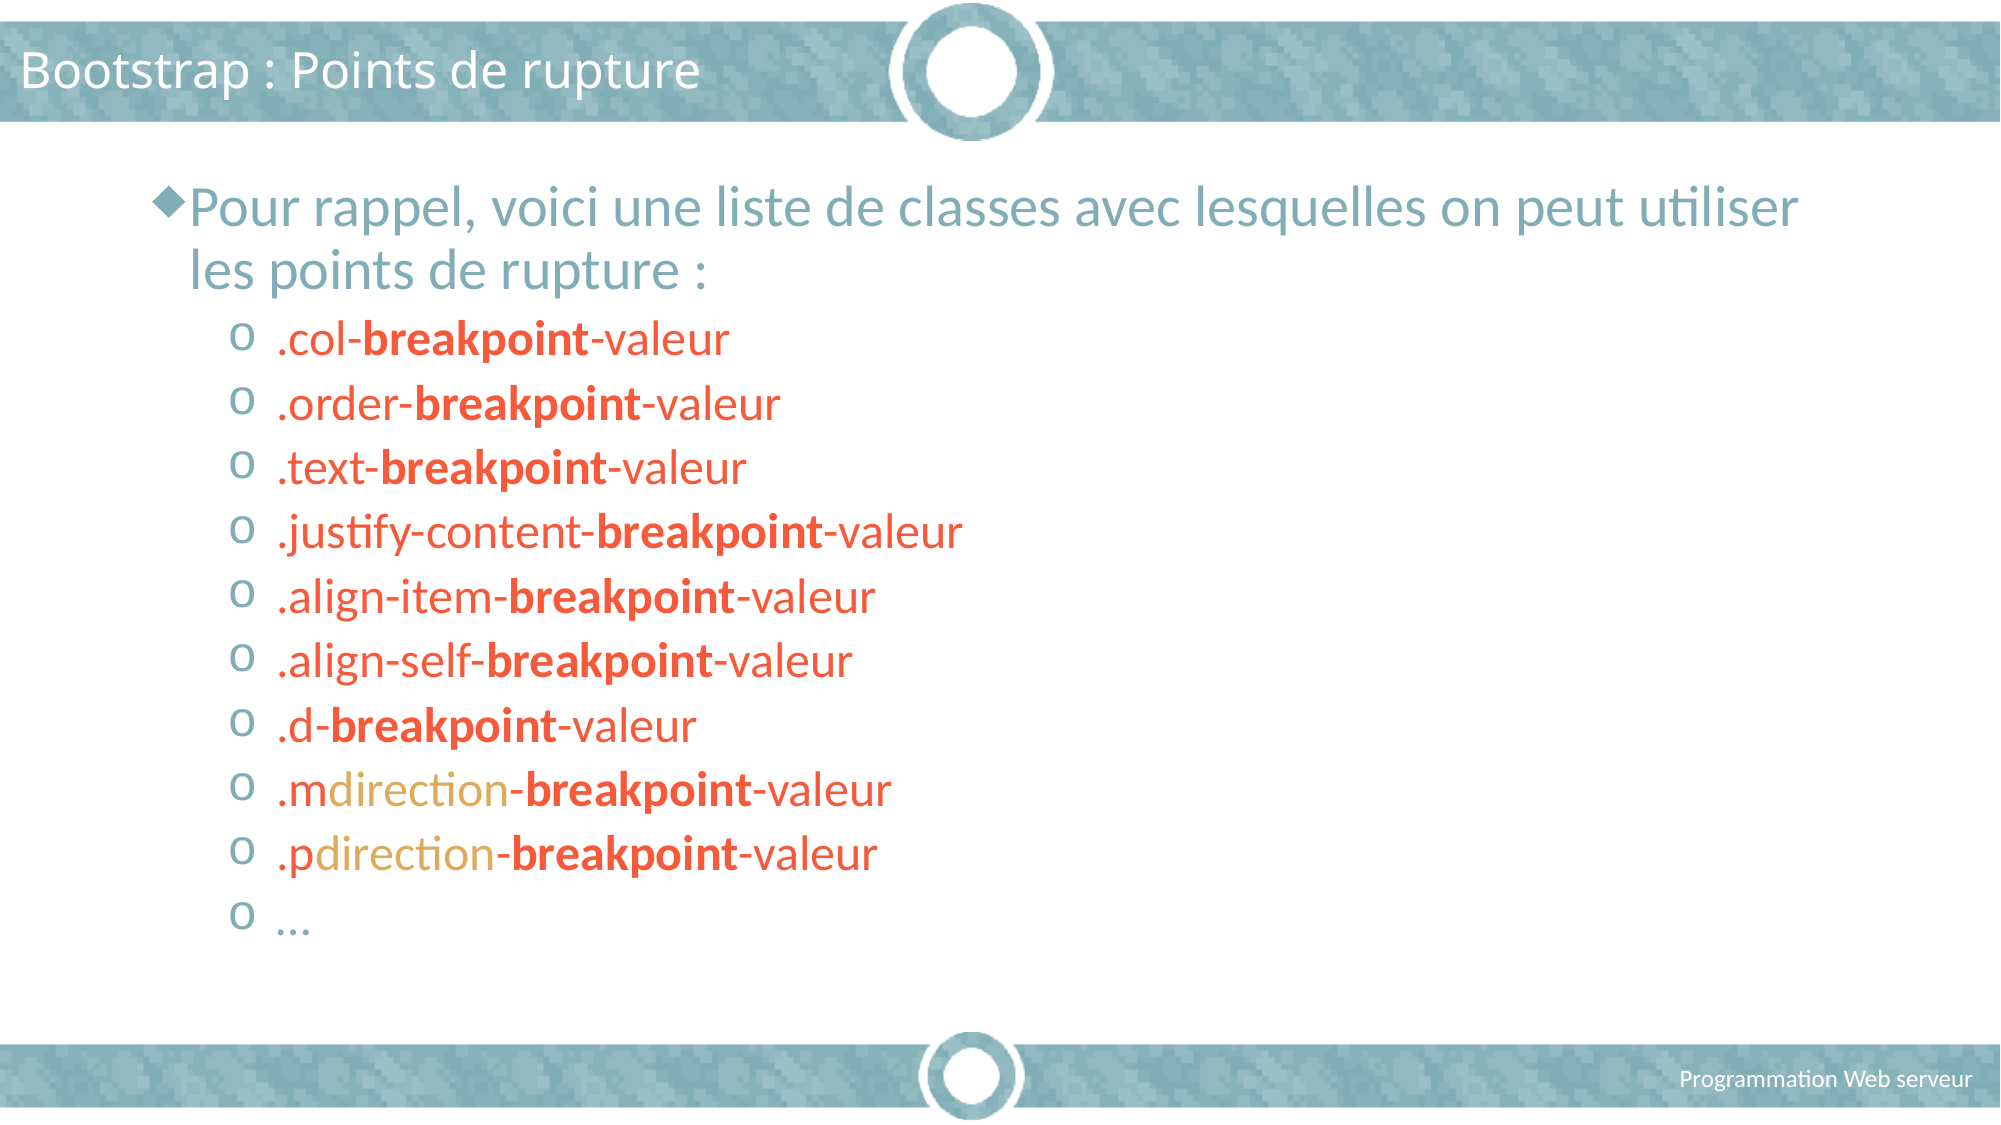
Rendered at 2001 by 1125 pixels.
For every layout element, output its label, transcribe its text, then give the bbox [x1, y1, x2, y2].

title Bootstrap : Points de rupture [4, 22, 884, 123]
list Pour rappel, voici une liste de classes avec lesquelles on peut utiliser les points de rupture : .col-breakpoint-valeur .order-breakpoint-valeur .text-breakpoint-valeur .justify-content-breakpoint-valeur .align-item-breakpoint-valeur .align-self-breakpoint-valeur .d-breakpoint-valeur .mdirection-breakpoint-valeur .pdirection-breakpoint-valeur … [137, 168, 1863, 1014]
picture [0, 3, 2000, 141]
picture [0, 1032, 2000, 1122]
